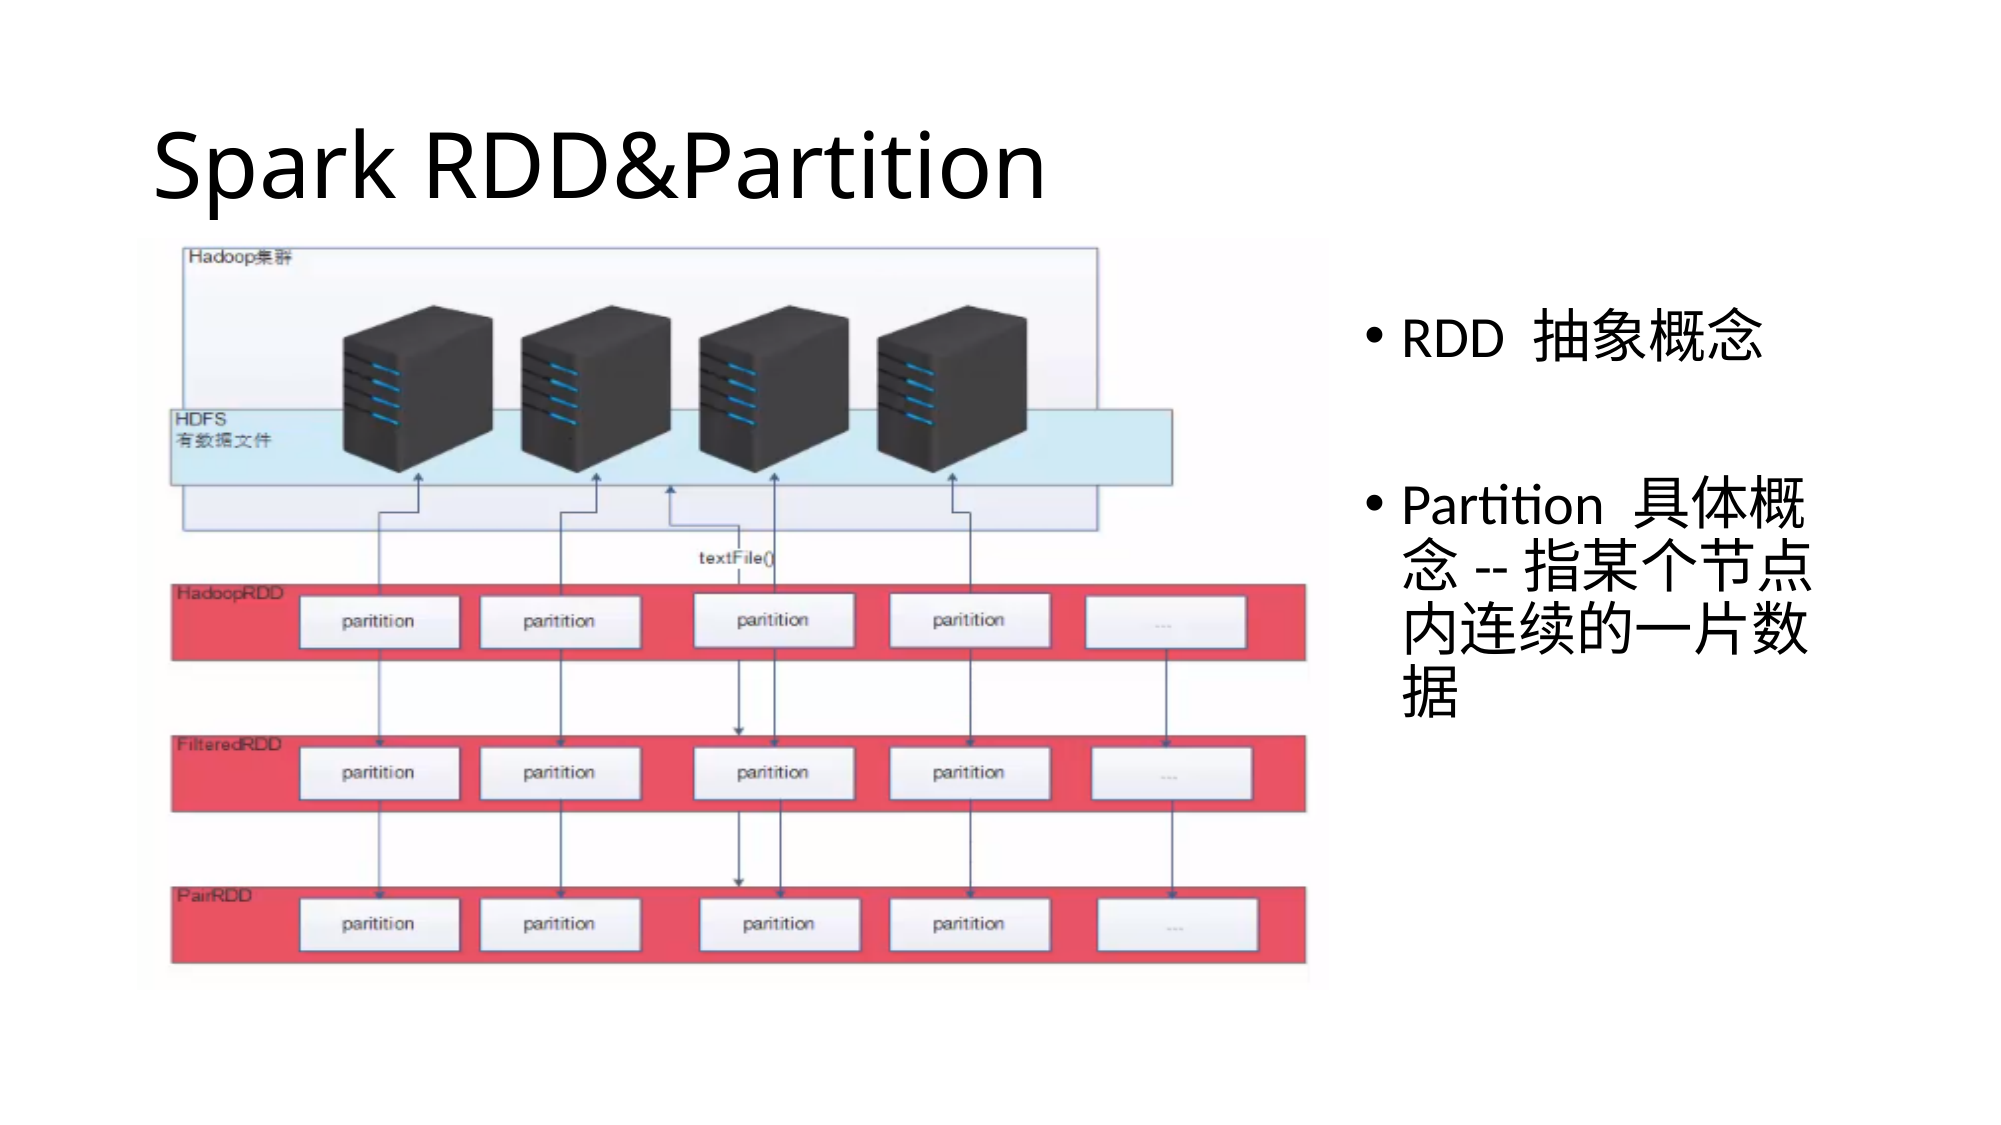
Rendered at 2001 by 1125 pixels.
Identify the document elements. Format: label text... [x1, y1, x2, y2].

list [137, 238, 1329, 990]
list RDD 抽象概念 Partition 具体概念--指某个节点内连续的一片数据 [1349, 299, 1863, 1014]
title Spark RDD&Partition [137, 59, 1863, 278]
